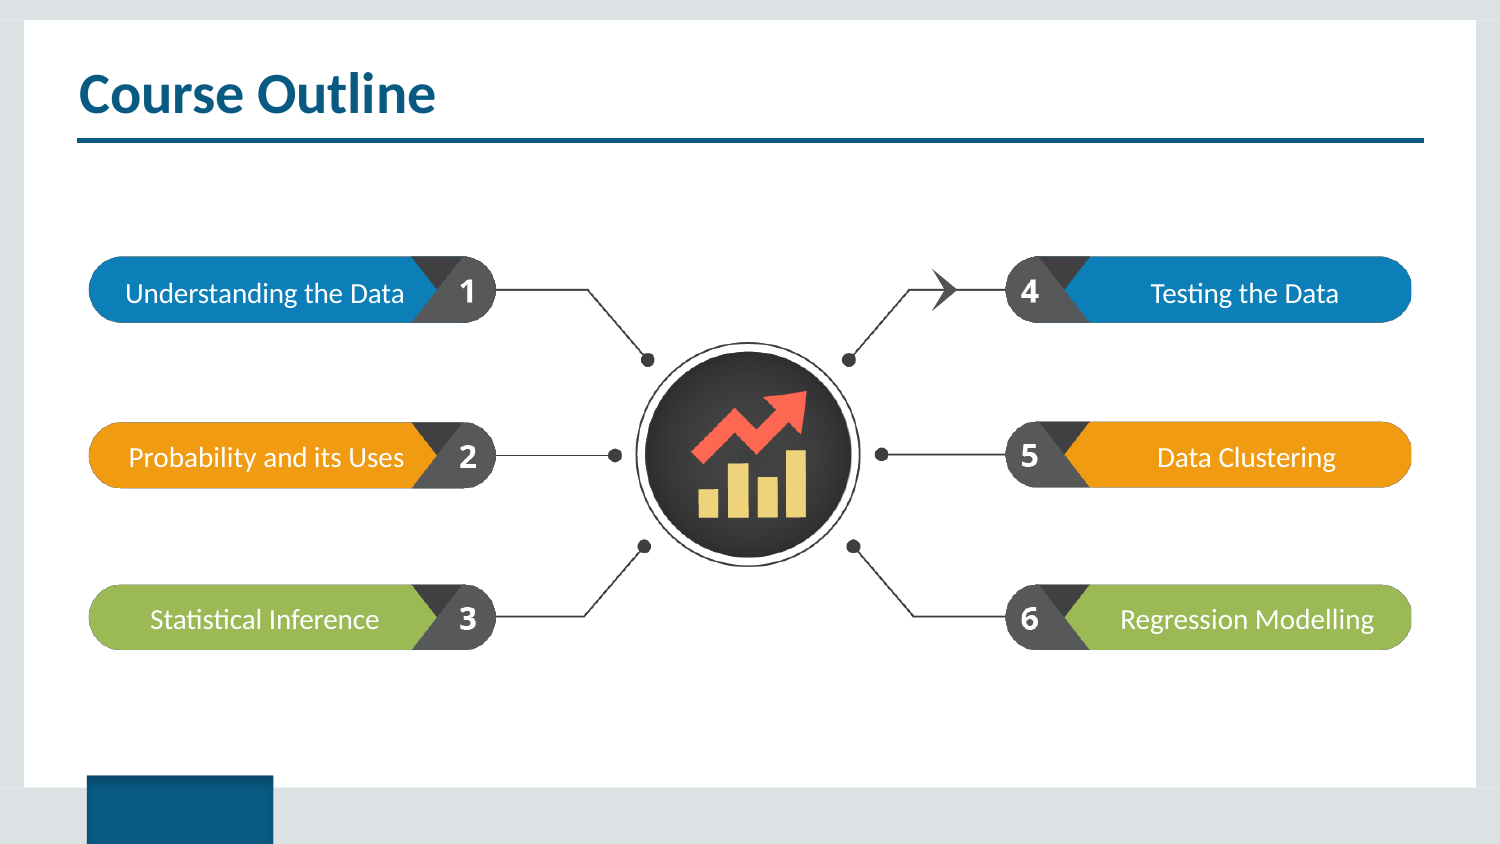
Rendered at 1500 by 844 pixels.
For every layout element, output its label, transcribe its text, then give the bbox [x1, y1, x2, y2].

text_box Probability and its Uses [126, 436, 409, 474]
text_box [931, 268, 958, 311]
text_box Statistical Inference [148, 598, 387, 636]
text_box Regression Modelling [1118, 598, 1379, 636]
text_box Data Clustering [1155, 436, 1341, 474]
text_box [88, 256, 1412, 650]
text_box Understanding the Data [122, 271, 413, 309]
title Course Outline [77, 53, 442, 197]
text_box Testing the Data [1148, 271, 1348, 309]
